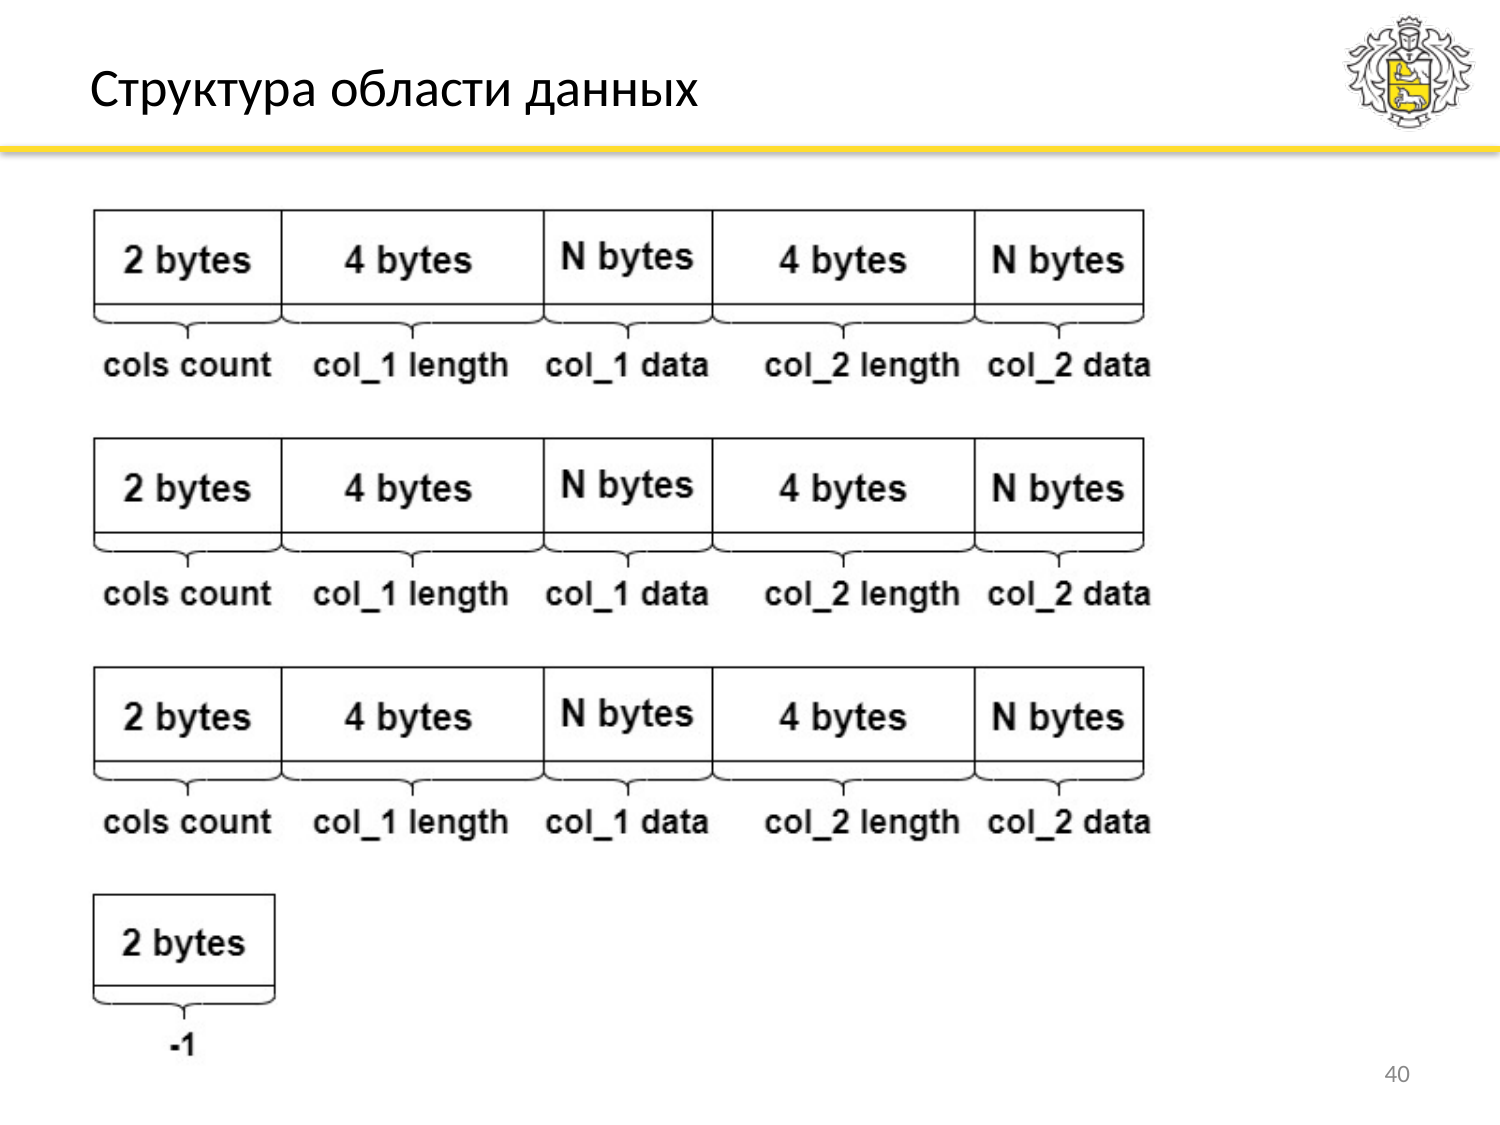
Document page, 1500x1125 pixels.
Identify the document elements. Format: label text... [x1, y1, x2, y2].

title Структура области данных [75, 50, 1425, 119]
picture [74, 419, 1186, 1098]
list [74, 191, 1186, 419]
slide_number 40 [1074, 1042, 1425, 1103]
